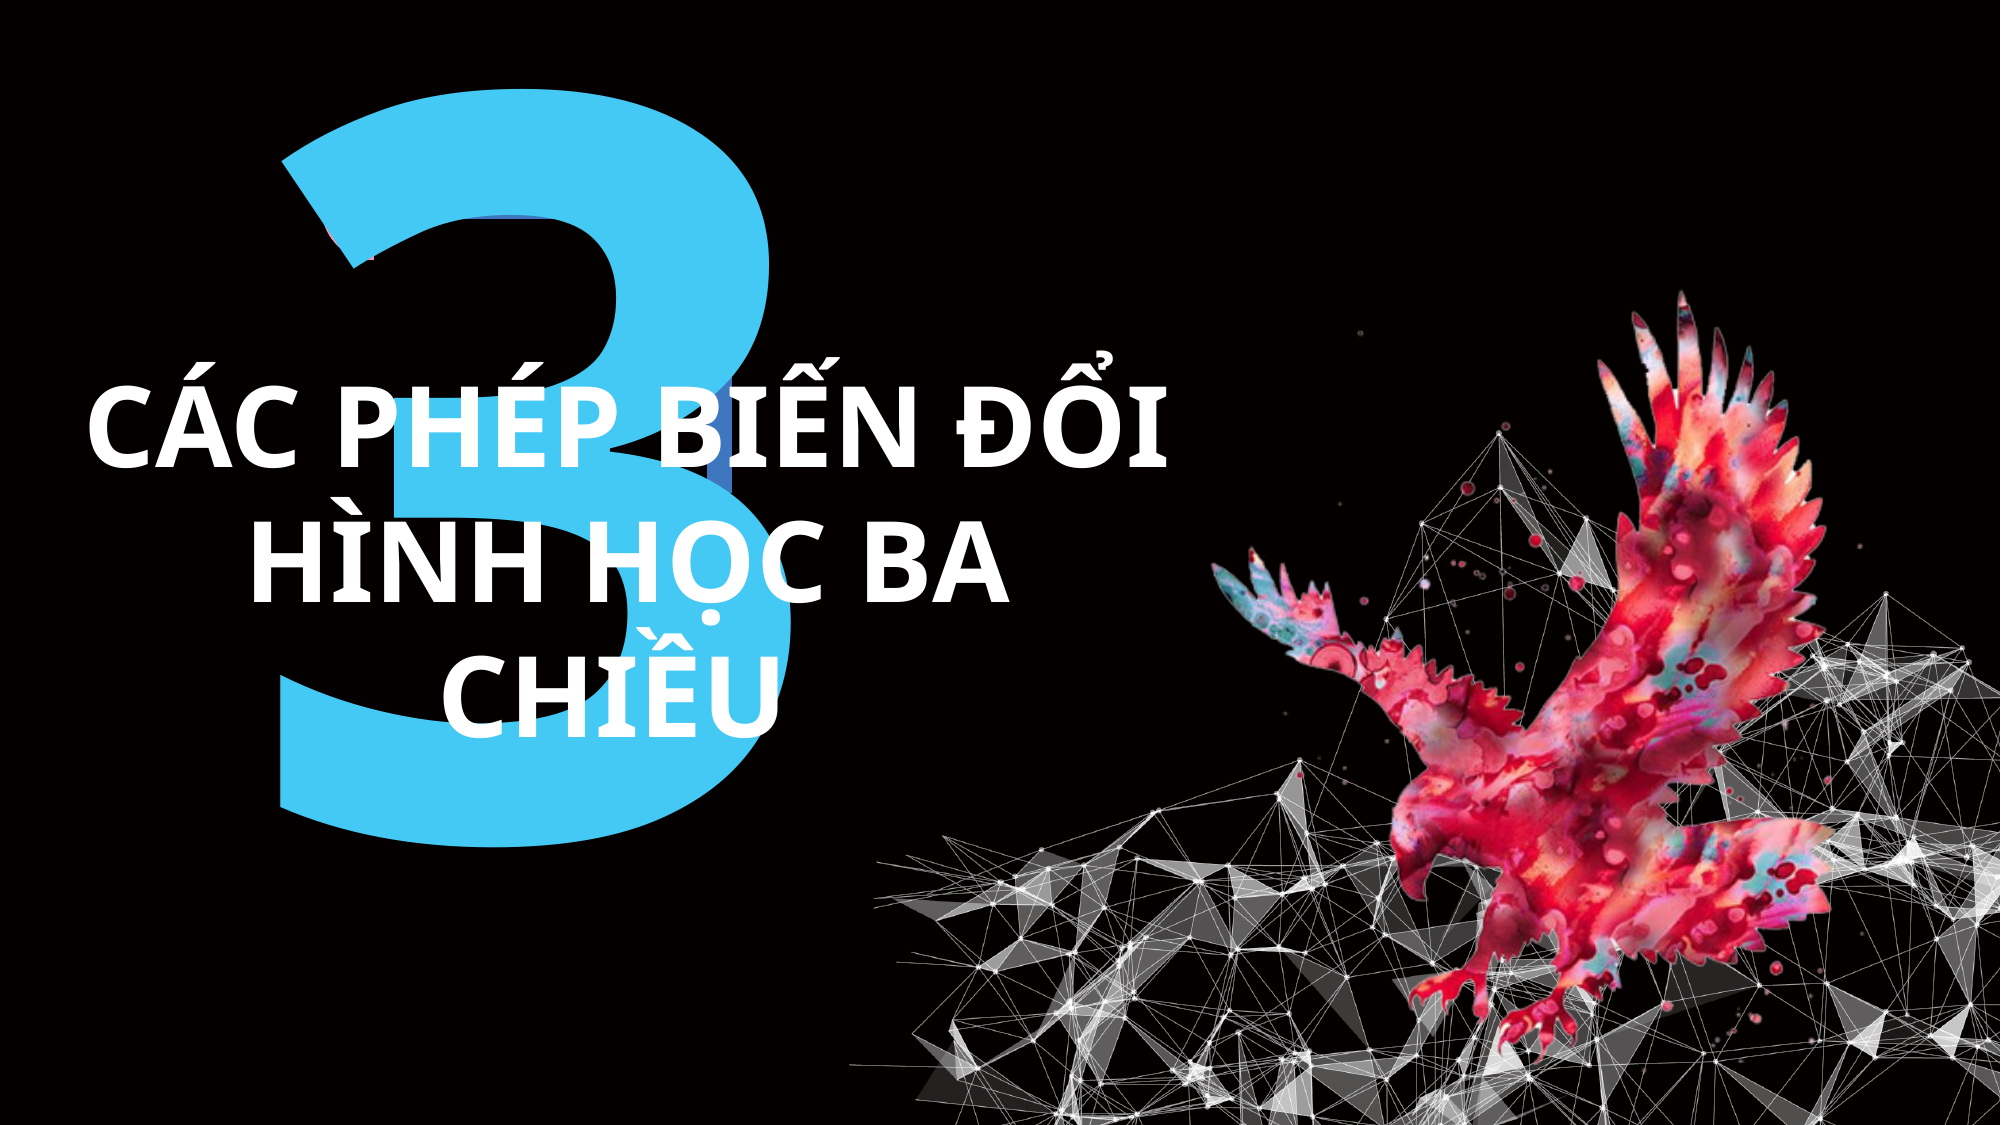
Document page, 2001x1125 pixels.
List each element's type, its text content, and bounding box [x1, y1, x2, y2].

text_box CÁC PHÉP BIẾN ĐỔI HÌNH HỌC BA CHIỀU [42, 347, 1167, 767]
text_box 3 [167, 0, 907, 347]
text_box 3 [167, 767, 848, 1052]
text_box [588, 201, 725, 289]
picture [848, 244, 2000, 1125]
